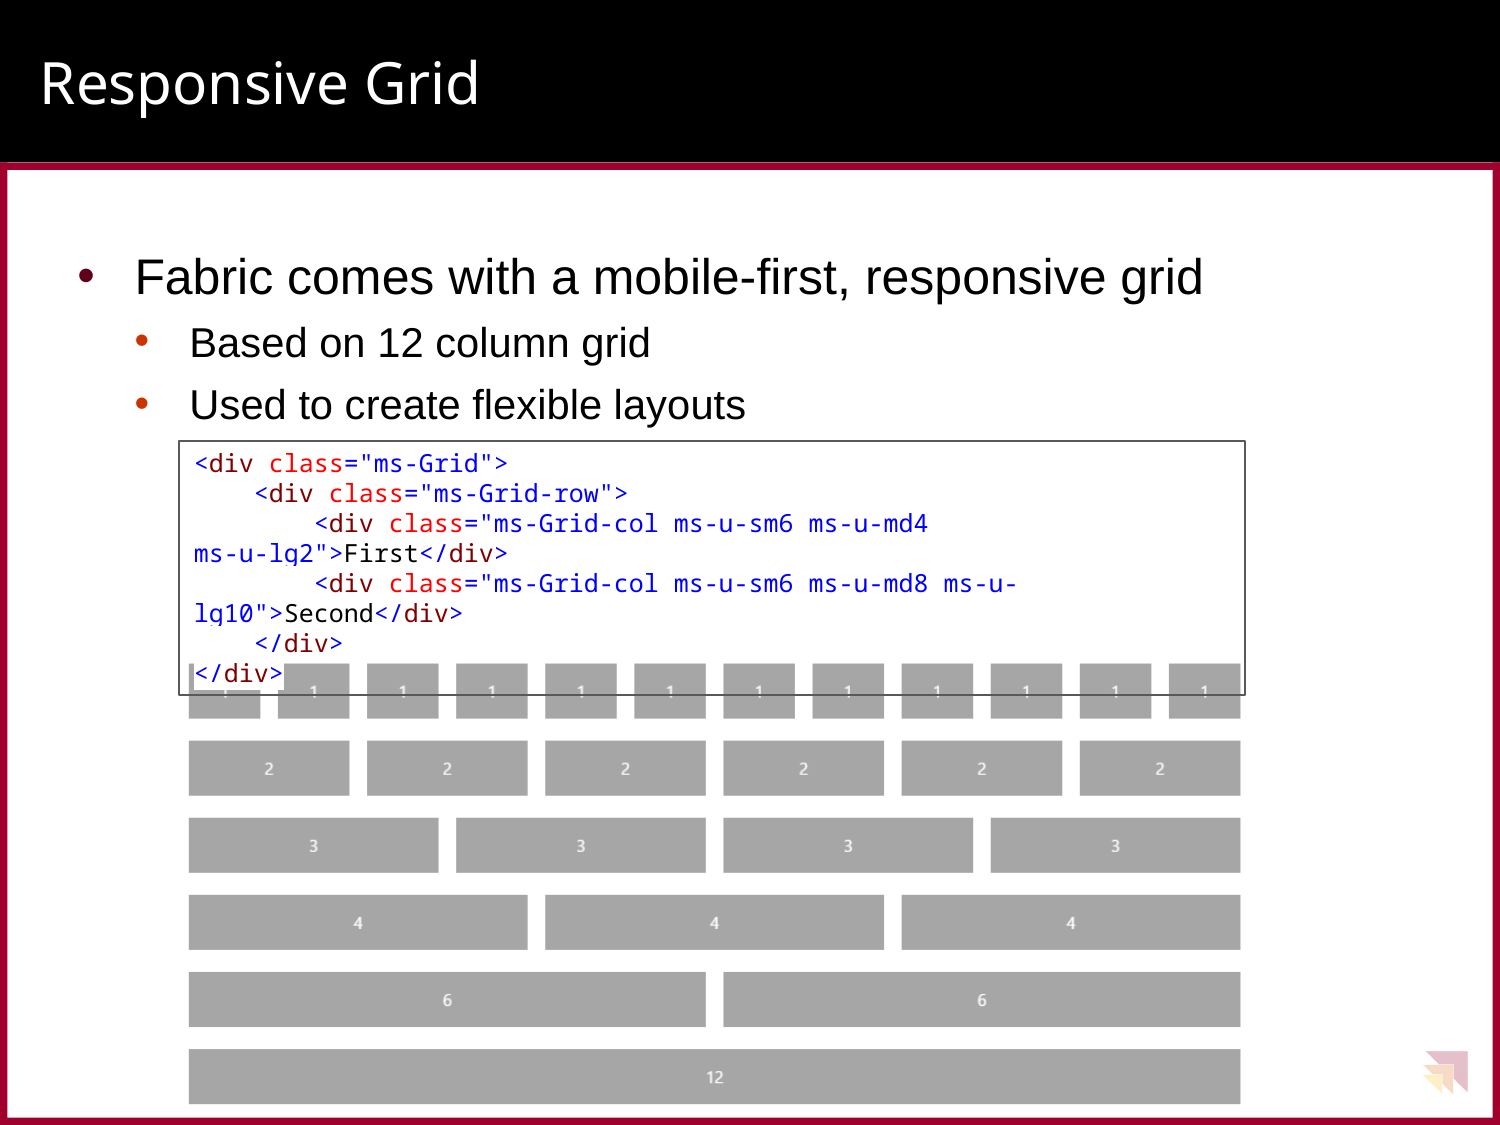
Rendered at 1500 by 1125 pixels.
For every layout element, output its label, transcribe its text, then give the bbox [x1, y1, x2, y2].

picture [178, 657, 1246, 1113]
text_box <div class="ms-Grid"> <div class="ms-Grid-row"> <div class="ms-Grid-col ms-u-sm6 ms-u-md4 ms-u-lg2">First</div> <div class="ms-Grid-col ms-u-sm6 ms-u-md8 ms-u-lg10">Second</div> </div> </div> [179, 440, 1246, 657]
list Fabric comes with a mobile-first, responsive grid Based on 12 column grid Used to create flexible layouts [62, 237, 1438, 1088]
title Responsive Grid [24, 12, 1438, 150]
